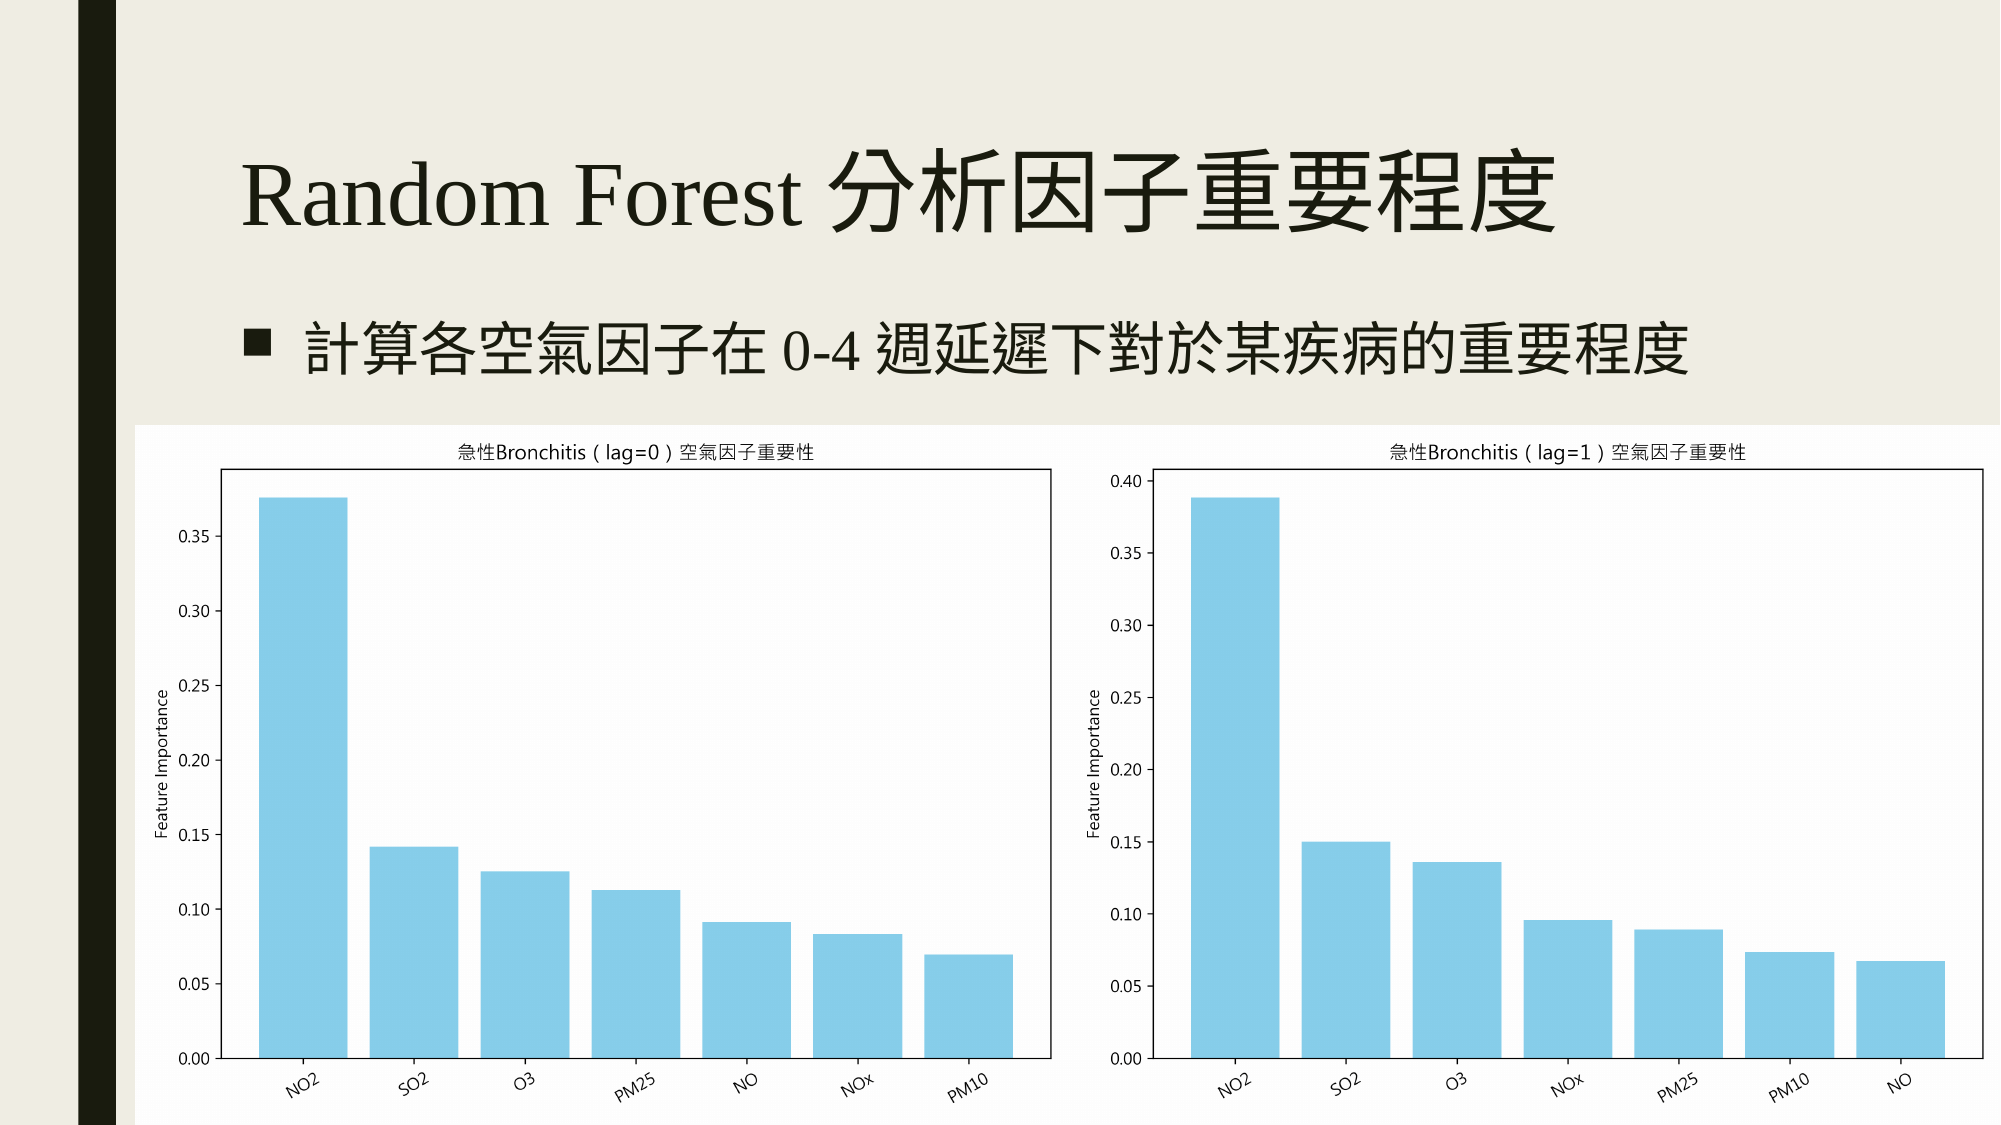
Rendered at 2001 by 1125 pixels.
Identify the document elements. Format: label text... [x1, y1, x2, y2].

list 計算各空氣因子在0-4週延遲下對於某疾病的重要程度 [225, 310, 1925, 425]
picture [135, 425, 2000, 1125]
title Random Forest分析因子重要程度 [225, 112, 1925, 280]
